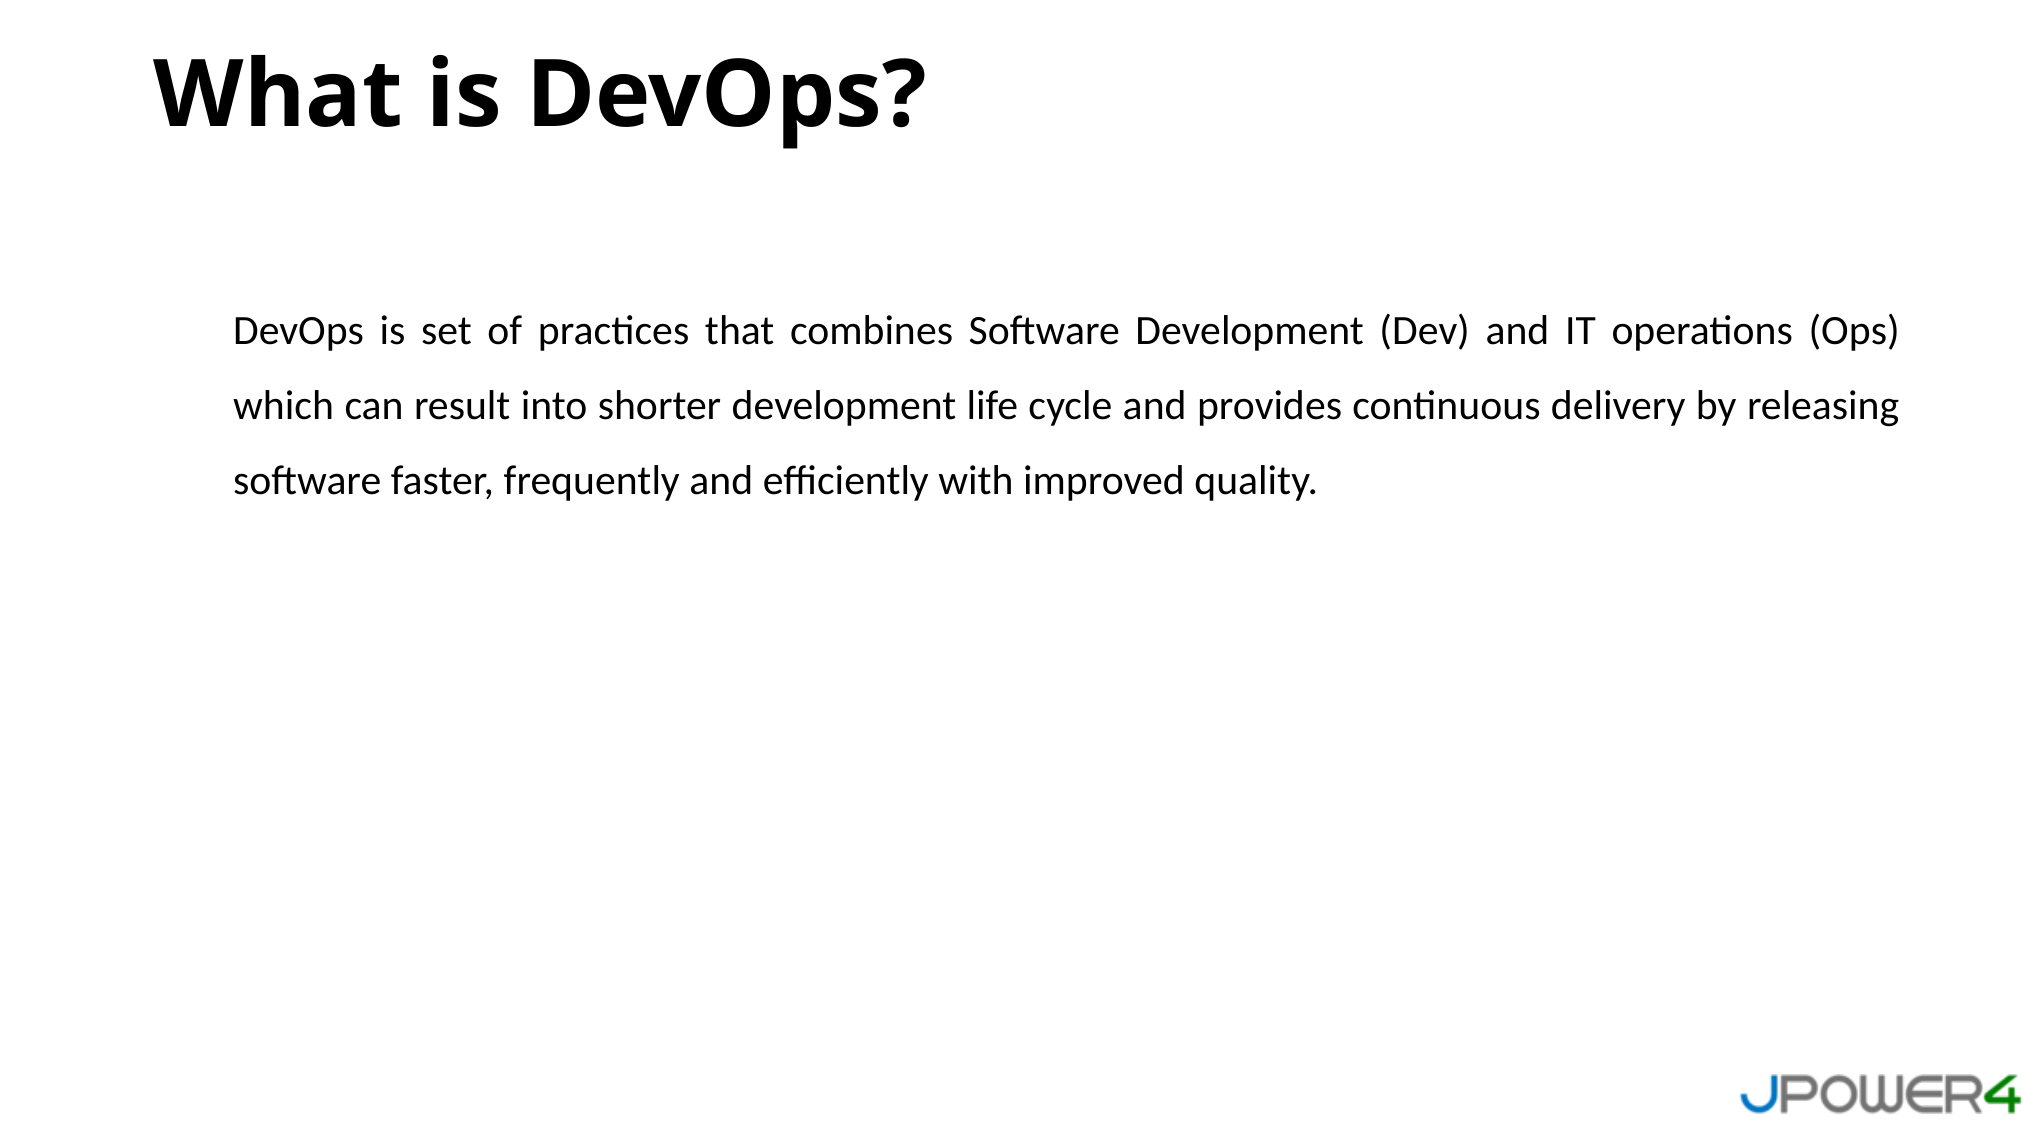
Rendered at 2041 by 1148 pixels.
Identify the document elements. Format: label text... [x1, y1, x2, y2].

list DevOps is set of practices that combines Software Development (Dev) and IT operations (Ops) which can result into shorter development life cycle and provides continuous delivery by releasing software faster, frequently and efficiently with improved quality. [218, 270, 1916, 1075]
title What is DevOps? [138, 0, 1760, 193]
picture [1735, 1073, 2026, 1119]
